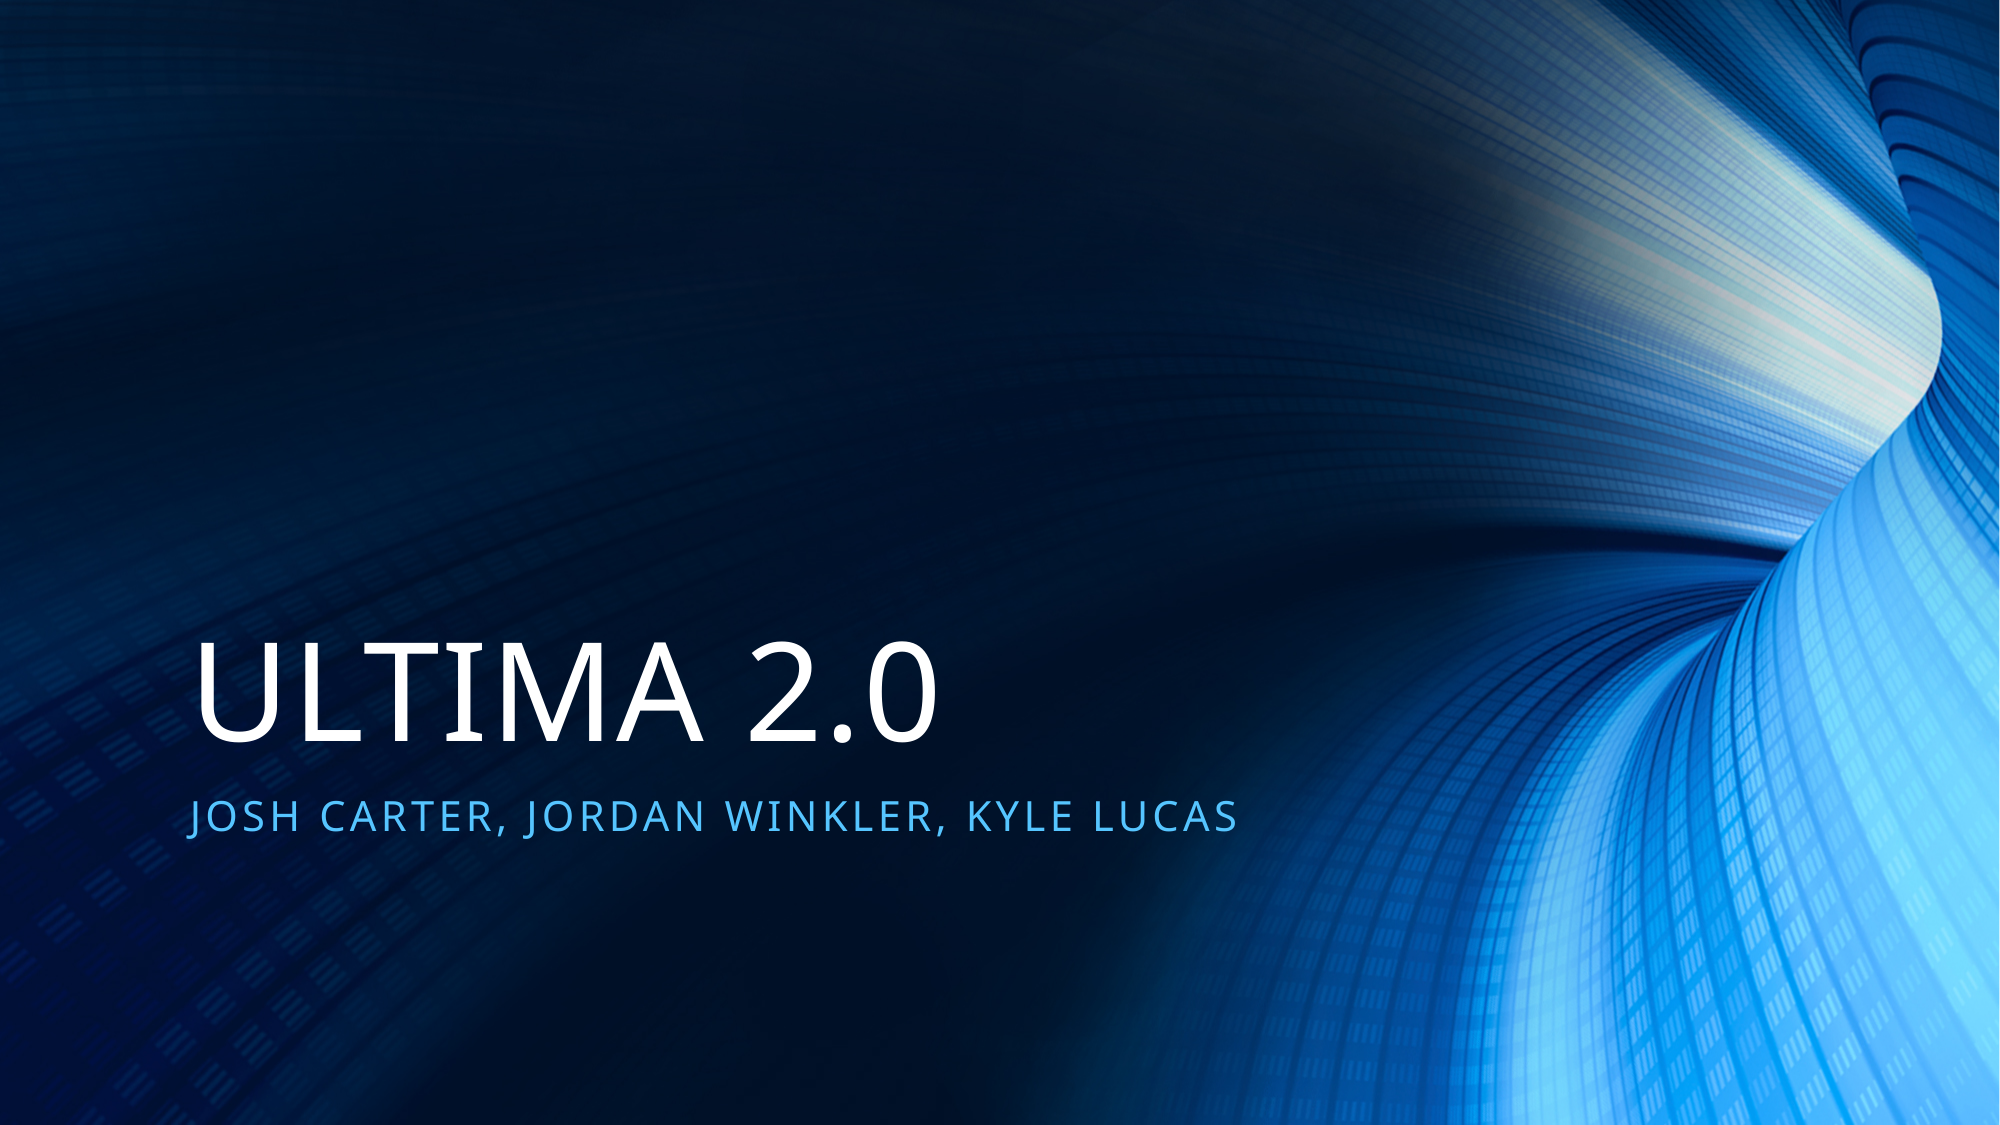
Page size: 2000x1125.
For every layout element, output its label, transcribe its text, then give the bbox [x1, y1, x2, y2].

title ULTIMA 2.0 [174, 299, 1525, 775]
subtitle Josh Carter, Jordan Winkler, Kyle lucas [174, 787, 1525, 988]
picture [0, 0, 2000, 1125]
